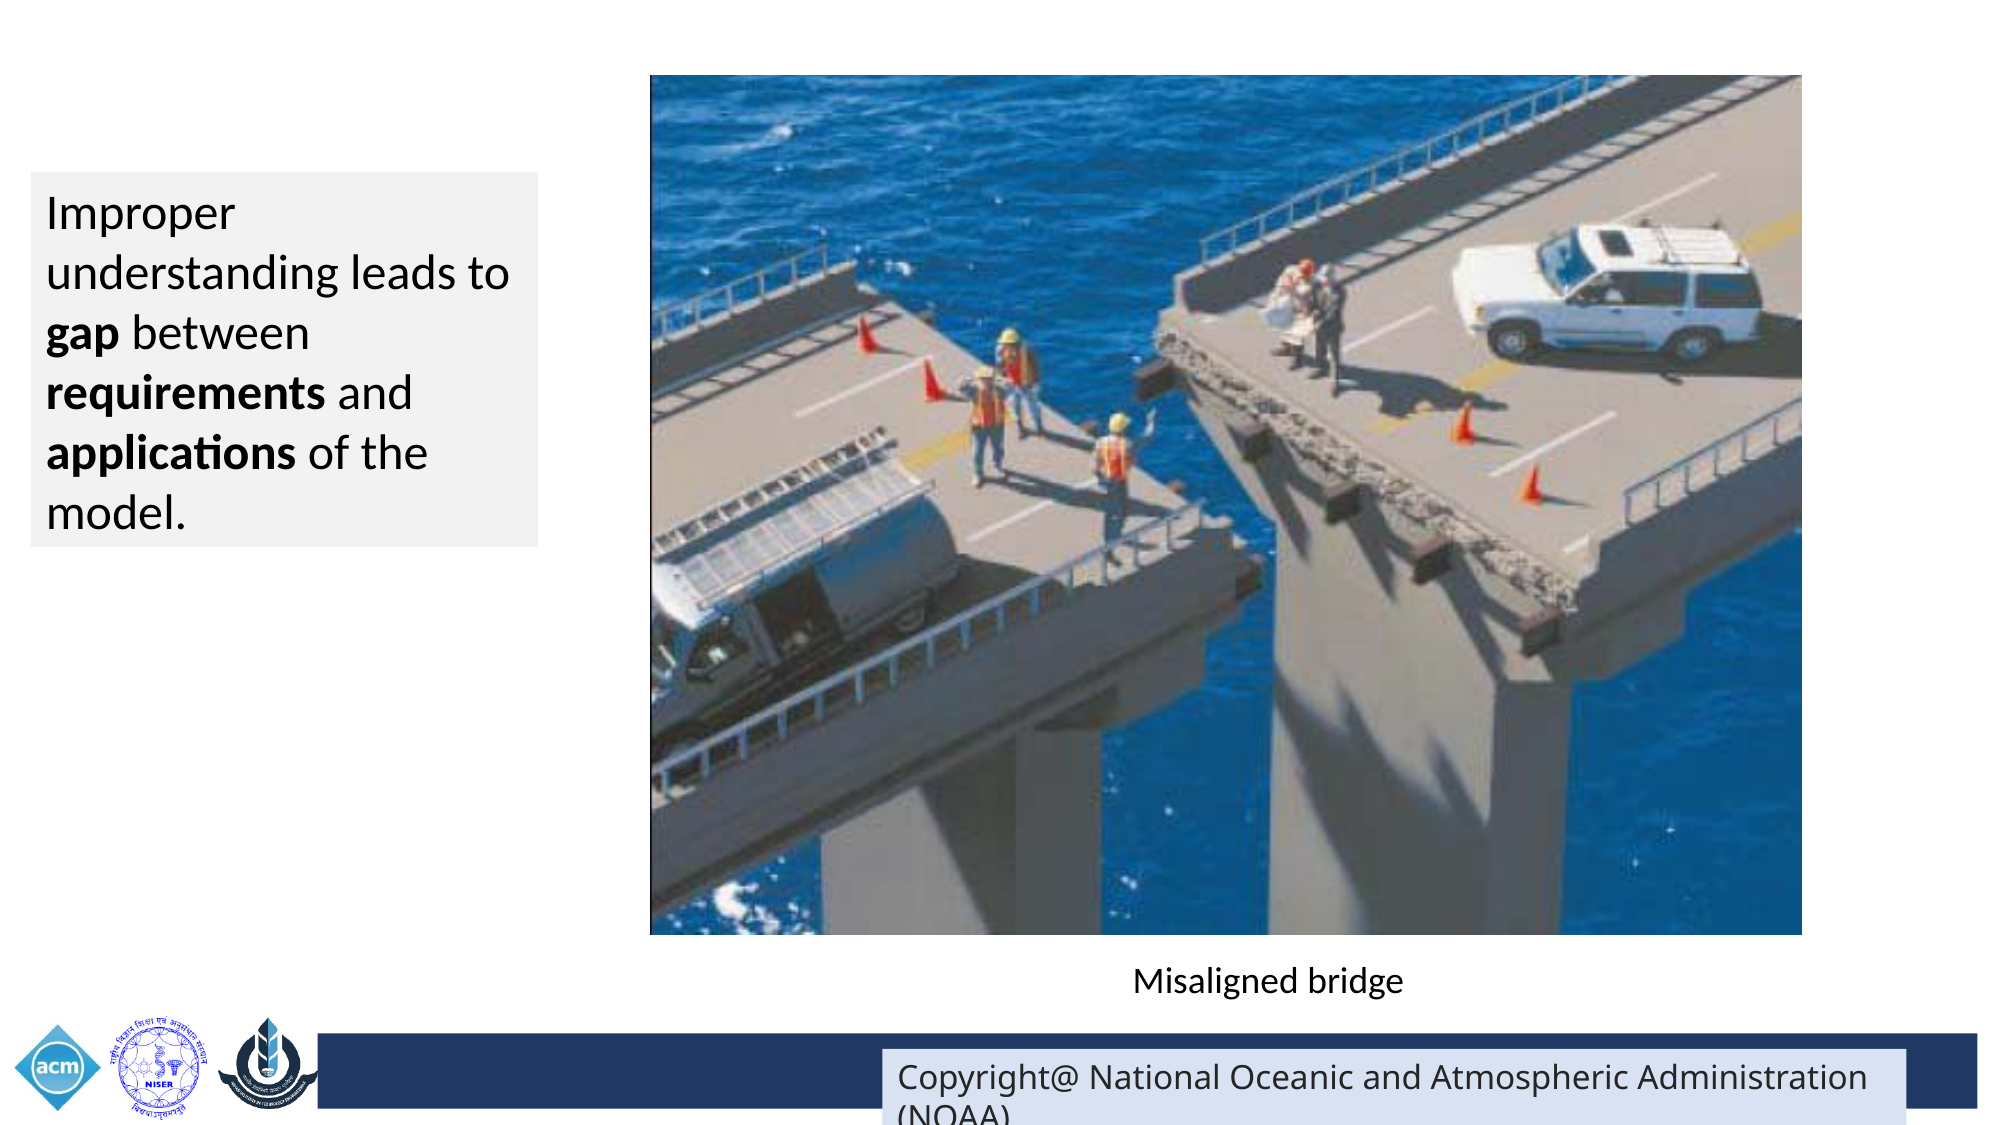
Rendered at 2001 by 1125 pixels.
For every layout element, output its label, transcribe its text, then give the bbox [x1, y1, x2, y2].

picture [650, 75, 1802, 935]
picture [8, 1010, 214, 1125]
text_box Improper understanding leads to gap between requirements and applications of the model. [30, 171, 539, 547]
text_box Copyright@ National Oceanic and Atmospheric Administration (NOAA) [882, 1048, 1907, 1125]
text_box Misaligned bridge [1117, 948, 1459, 1009]
picture [218, 1017, 318, 1109]
